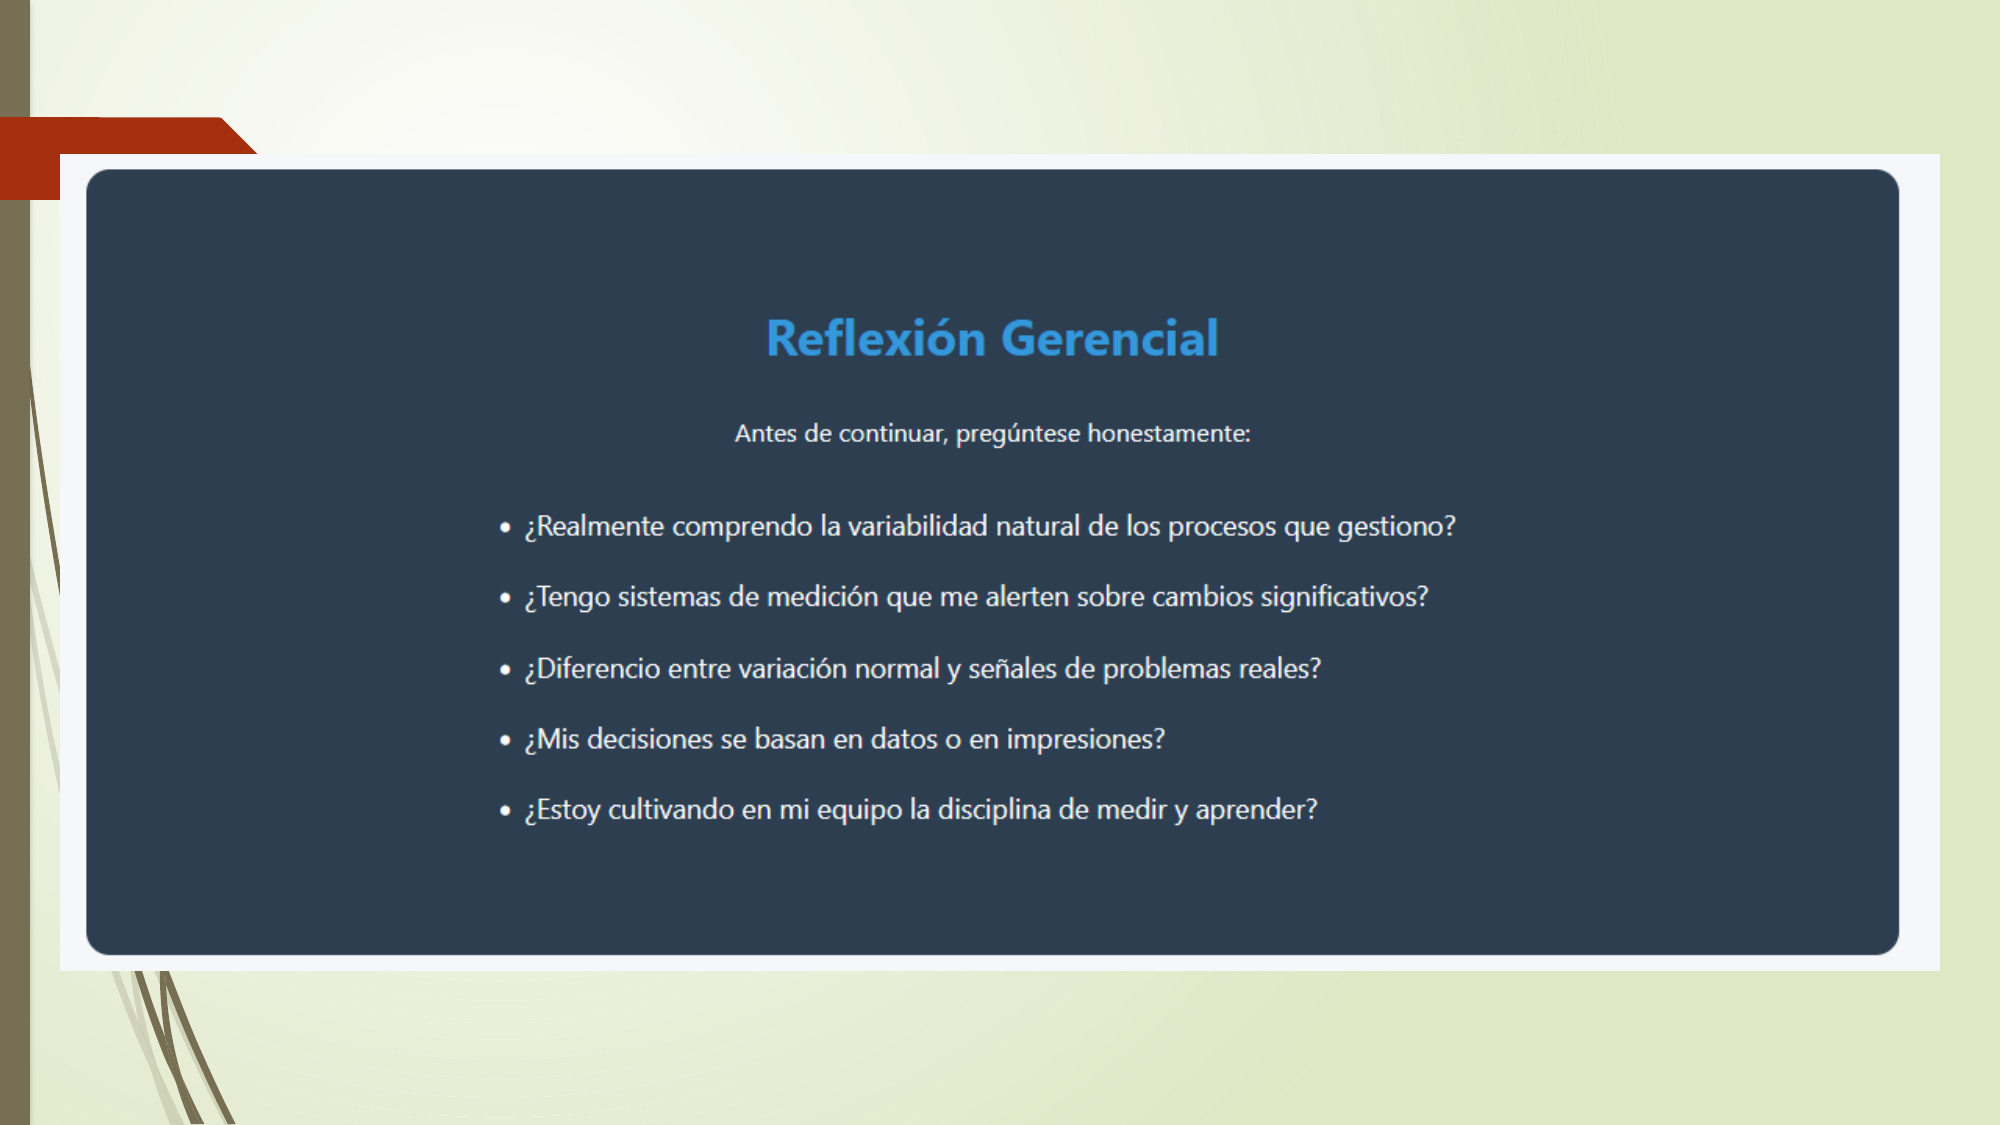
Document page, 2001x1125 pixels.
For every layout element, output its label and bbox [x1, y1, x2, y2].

picture [59, 154, 1941, 971]
